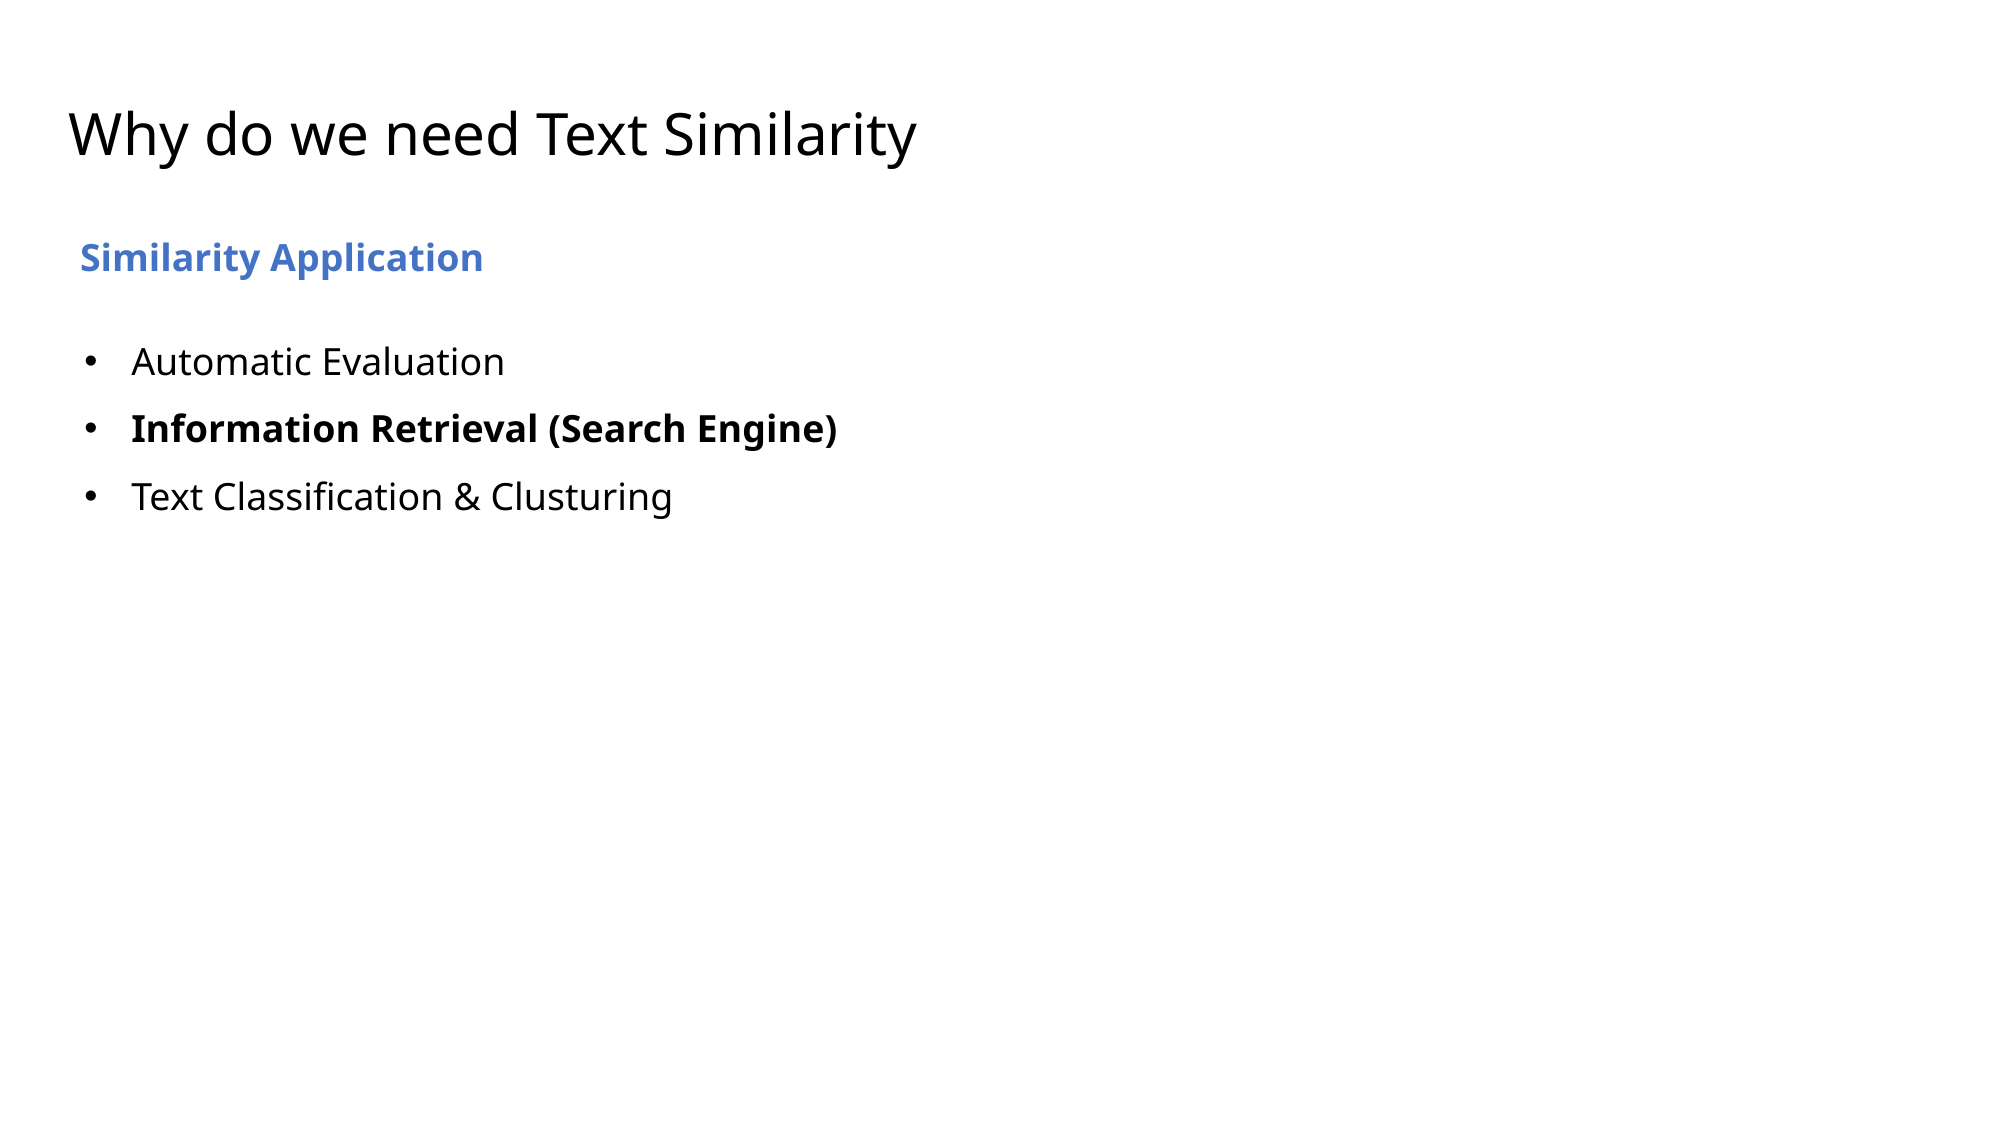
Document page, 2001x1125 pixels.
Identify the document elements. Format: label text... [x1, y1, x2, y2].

text_box Similarity Application [65, 226, 500, 287]
text_box Automatic Evaluation Information Retrieval (Search Engine) Text Classification & Clusturing [69, 307, 853, 526]
text_box Why do we need Text Similarity [54, 89, 933, 175]
